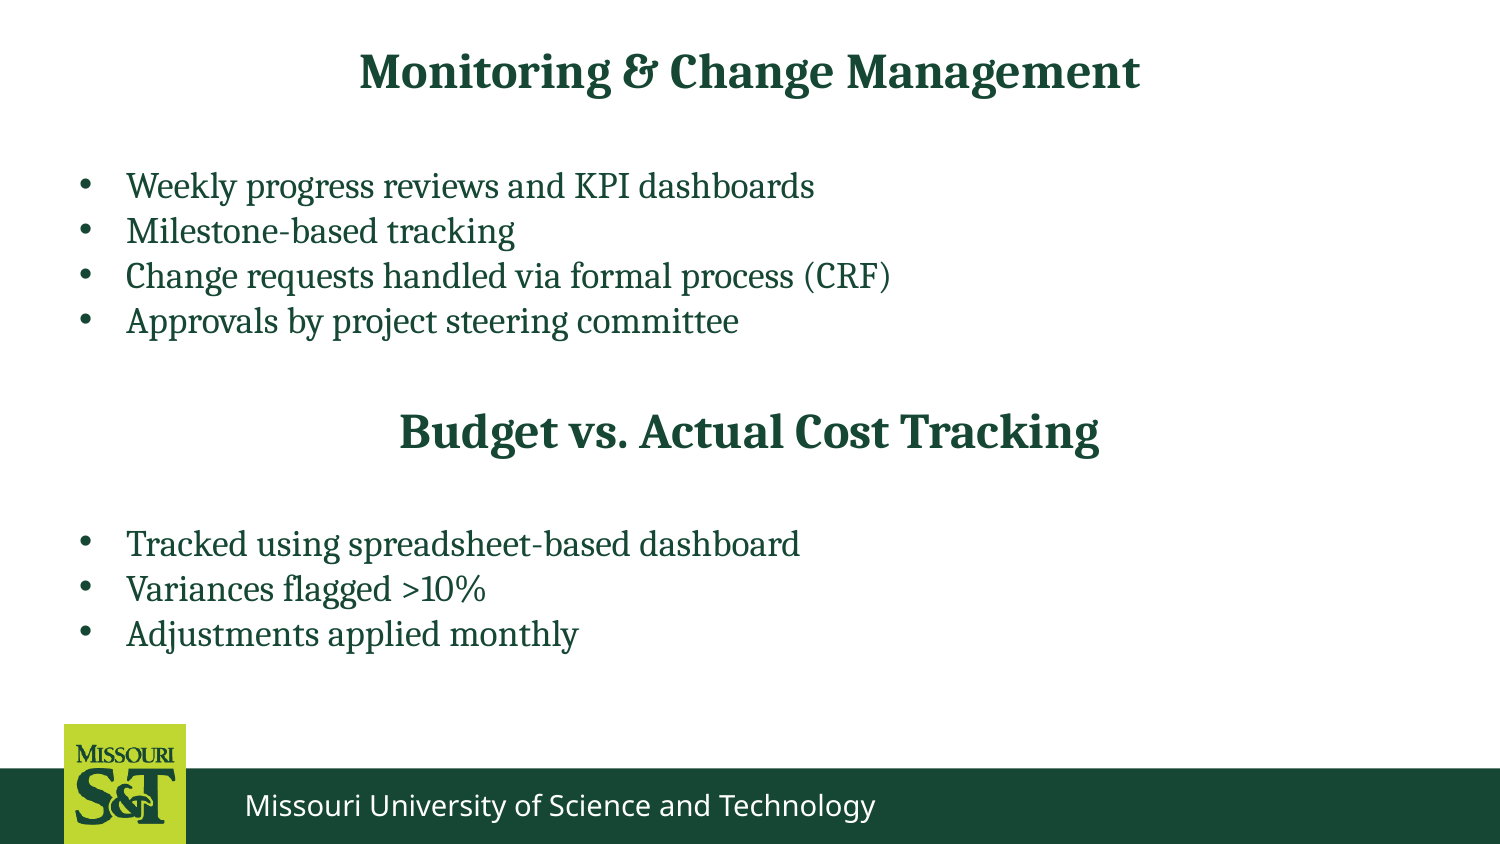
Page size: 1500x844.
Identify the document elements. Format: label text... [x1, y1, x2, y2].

picture [64, 724, 186, 844]
text_box Tracked using spreadsheet-based dashboard Variances flagged >10% Adjustments applied monthly [64, 511, 1436, 661]
text_box Weekly progress reviews and KPI dashboards Milestone-based tracking Change requests handled via formal process (CRF) Approvals by project steering committee [64, 153, 1436, 349]
text_box Budget vs. Actual Cost Tracking [64, 405, 1436, 472]
title Monitoring & Change Management [64, 45, 1436, 111]
footer Missouri University of Science and Technology [229, 776, 1182, 837]
